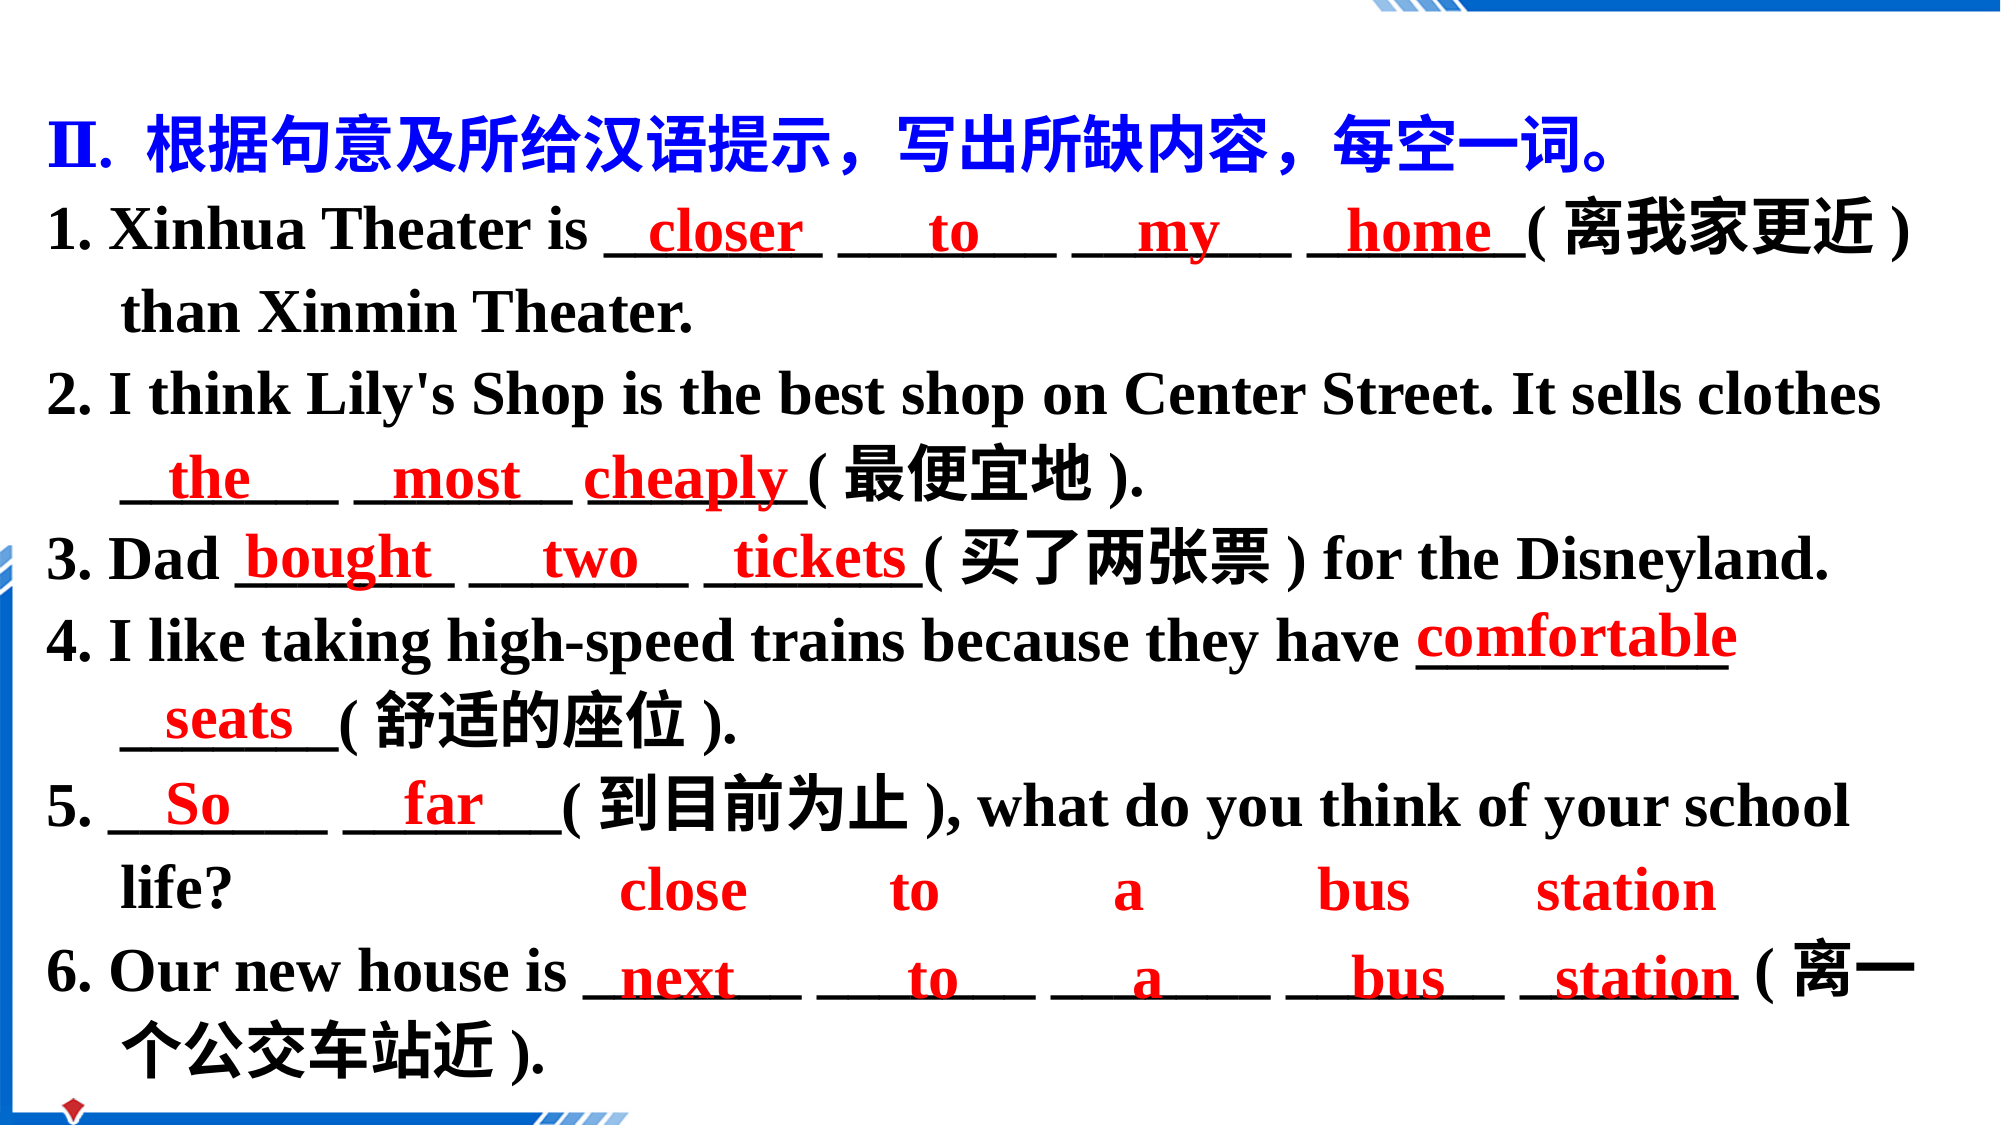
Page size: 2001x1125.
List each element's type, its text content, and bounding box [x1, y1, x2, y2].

text_box closer to my home [633, 174, 1641, 272]
text_box So far [151, 747, 557, 845]
text_box bought two tickets [230, 500, 993, 598]
text_box the most cheaply [153, 420, 867, 518]
text_box comfortable [1401, 579, 1814, 677]
picture [0, 0, 2001, 1125]
text_box Ⅱ. 根据句意及所给汉语提示，写出所缺内容，每空一词。 1. Xinhua Theater is _______ _______ _______ _______(离我家更近) than Xinmin Theater. 2. I think Lily's Shop is the best shop on Center Street. It sells clothes _______ _______ _______(最便宜地). 3. Dad _______ _______ _______(买了两张票) for the Disneyland. 4. I like taking high-speed trains because they have __________ _______(舒适的座位). 5. _______ _______(到目前为止), what do you think of your school life? 6. Our new house is _______ _______ _______ _______ _______ (离一个公交车站近). [31, 89, 1953, 1094]
text_box close to a bus station [604, 832, 1814, 930]
text_box seats [151, 661, 388, 747]
text_box next to a bus station [605, 920, 1780, 1018]
